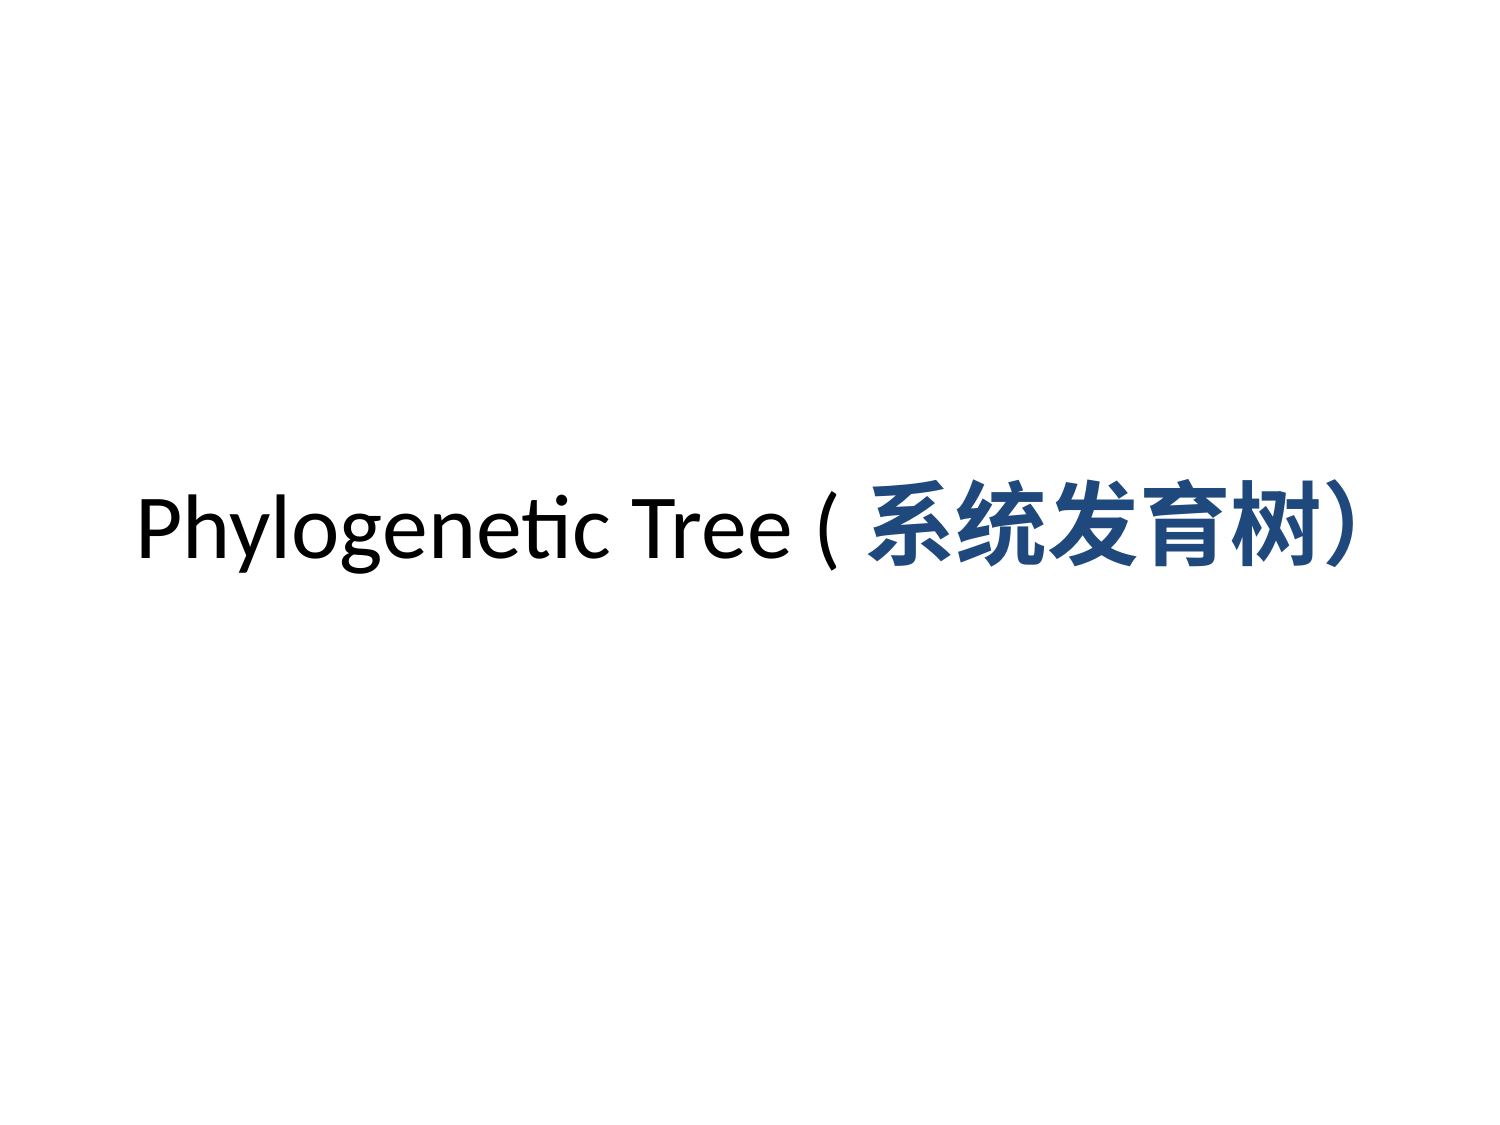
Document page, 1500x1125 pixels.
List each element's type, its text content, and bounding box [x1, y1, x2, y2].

text_box Phylogenetic Tree (系统发育树） [99, 428, 1450, 616]
